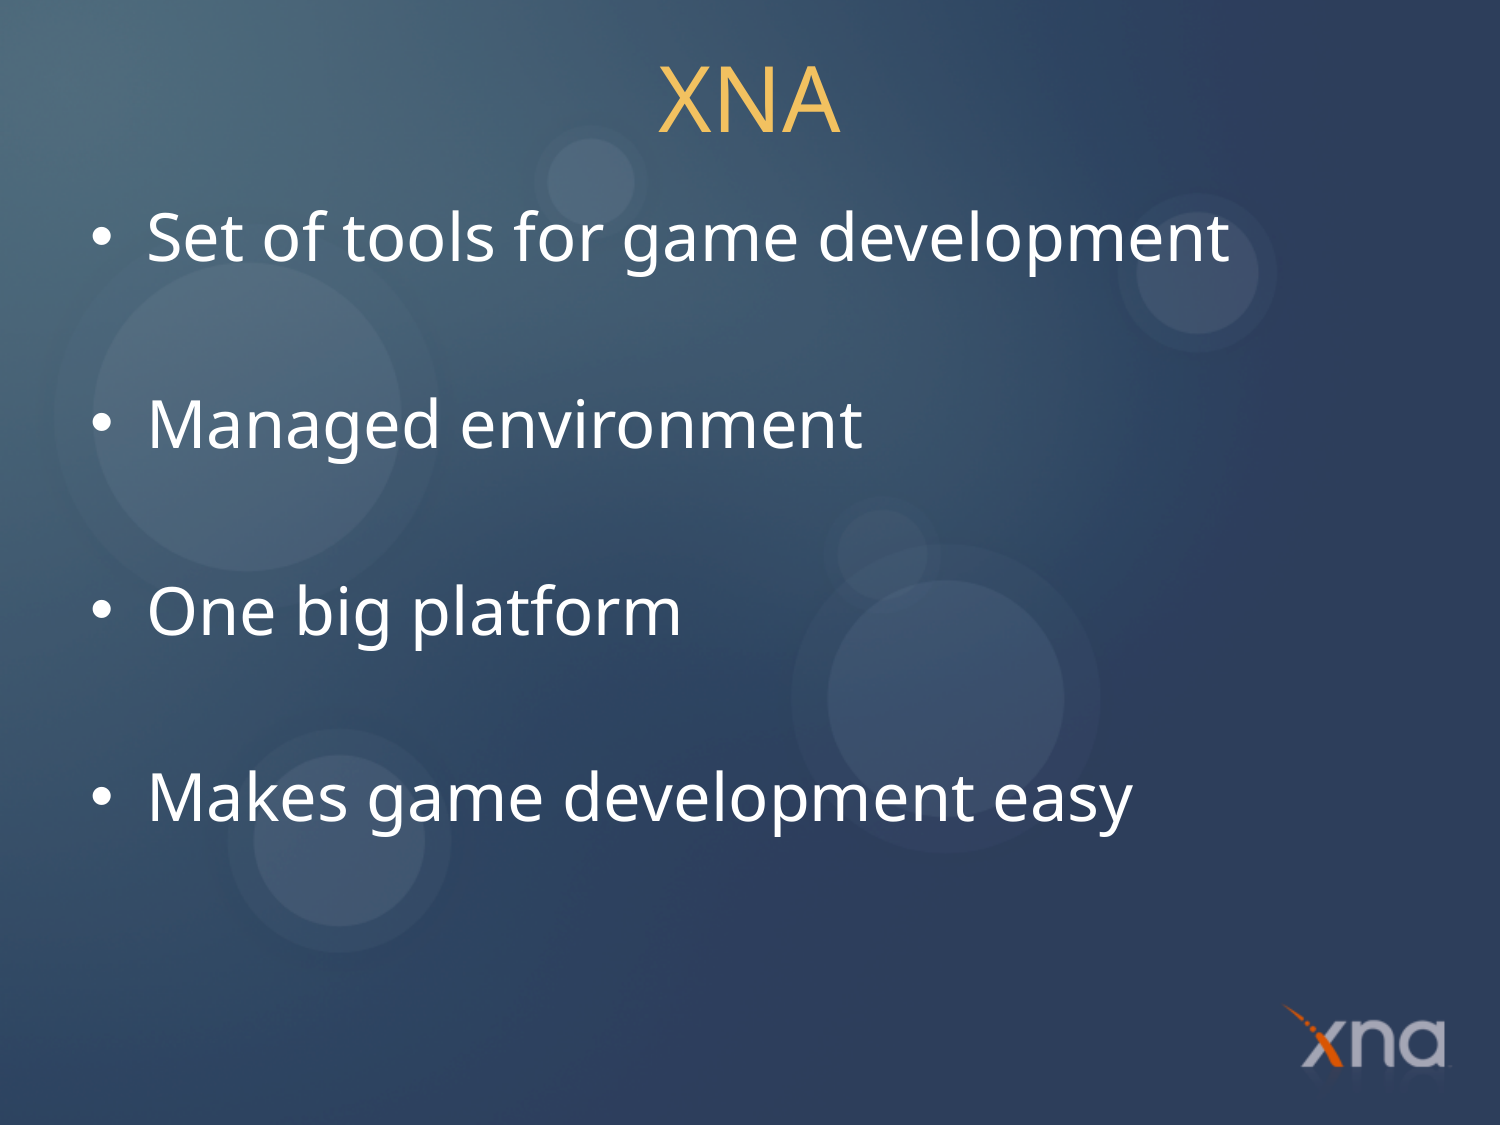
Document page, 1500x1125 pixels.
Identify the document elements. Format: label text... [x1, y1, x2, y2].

title XNA [74, 1, 1426, 187]
picture [0, 0, 1500, 1125]
list Set of tools for game development Managed environment One big platform Makes game development easy [74, 187, 1426, 1006]
